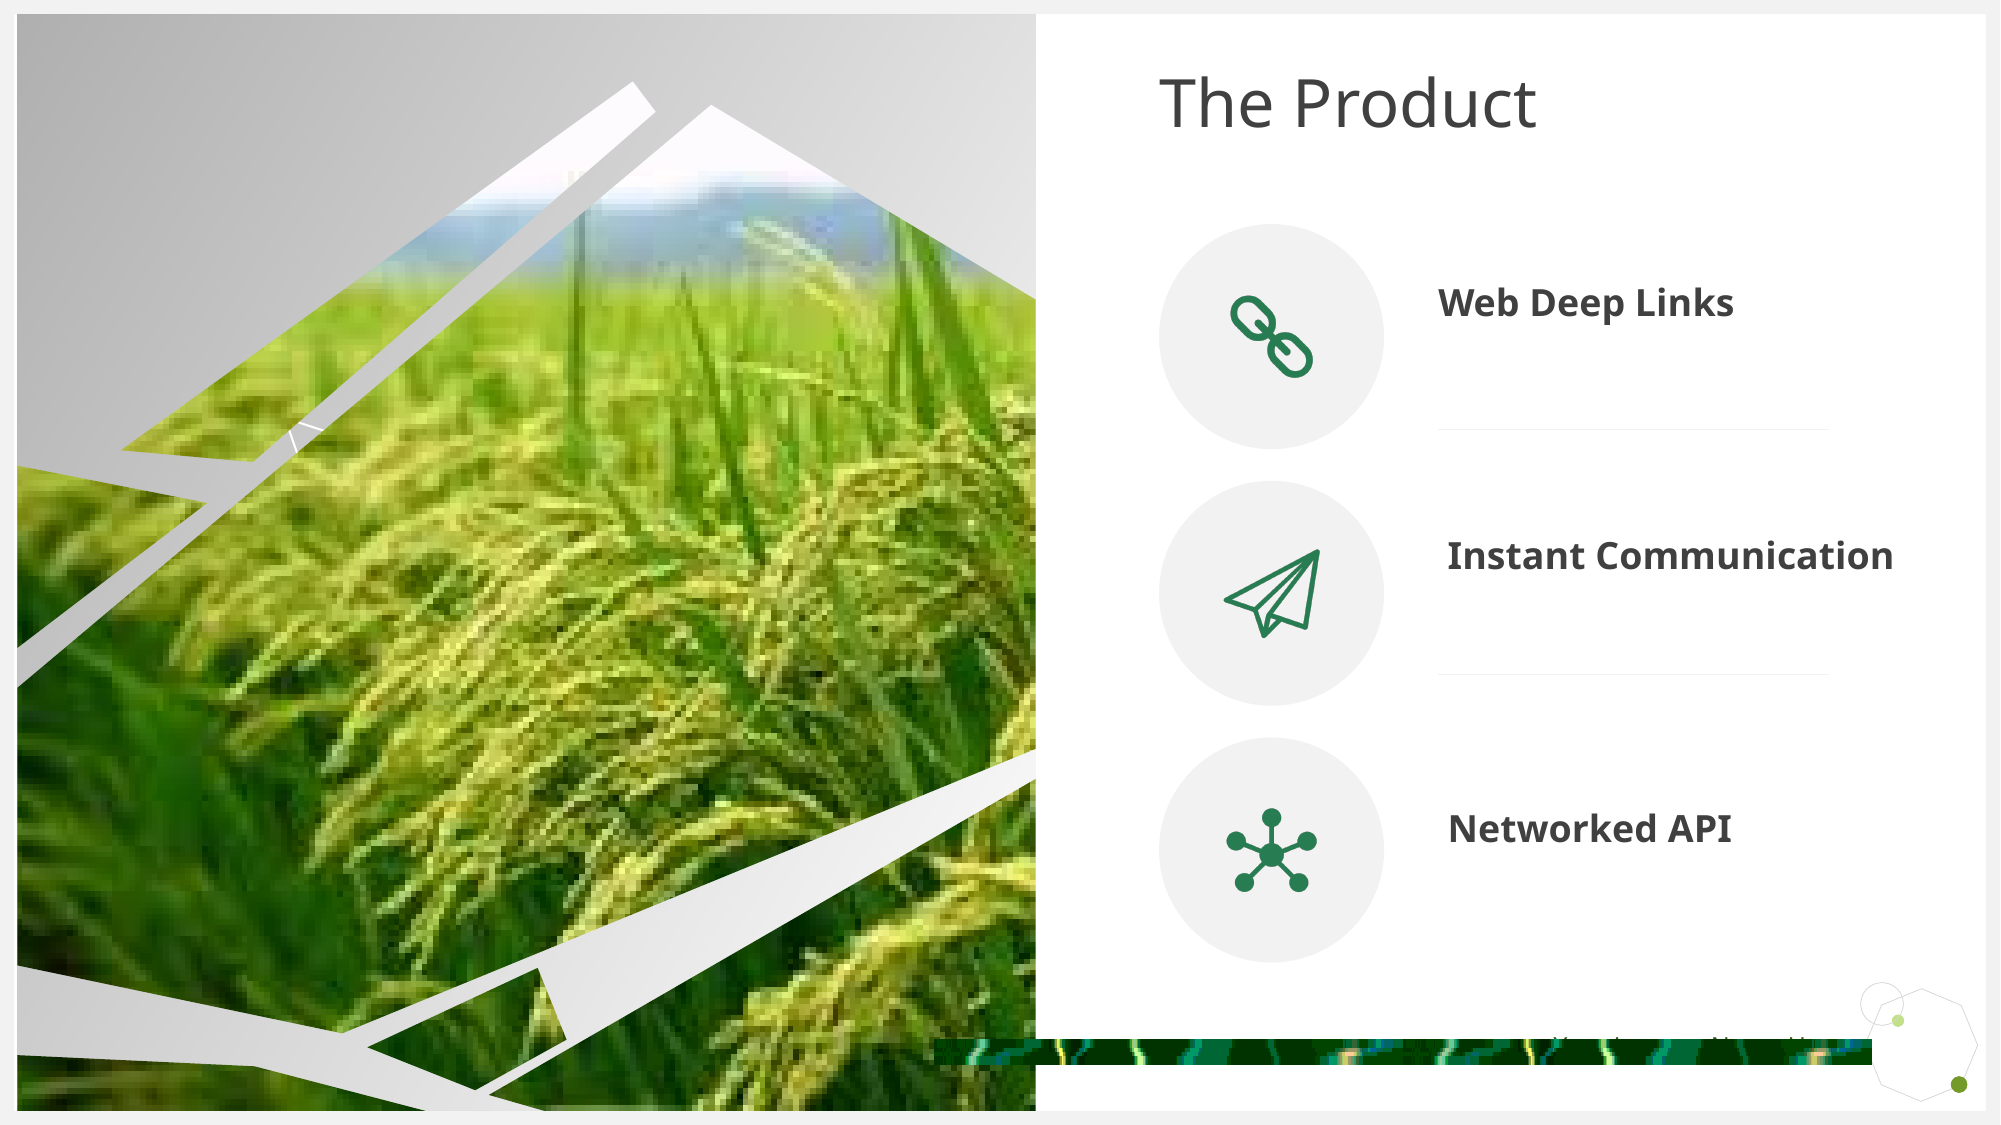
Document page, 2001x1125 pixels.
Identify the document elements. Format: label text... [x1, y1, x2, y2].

list Networked API [1447, 809, 1941, 881]
picture [1214, 536, 1329, 651]
picture [17, 81, 1872, 1111]
picture [1214, 793, 1329, 907]
title The Product [1159, 70, 1932, 142]
picture [1214, 279, 1329, 394]
list Instant Communication [1447, 537, 1941, 609]
list Web Deep Links [1438, 283, 1931, 355]
